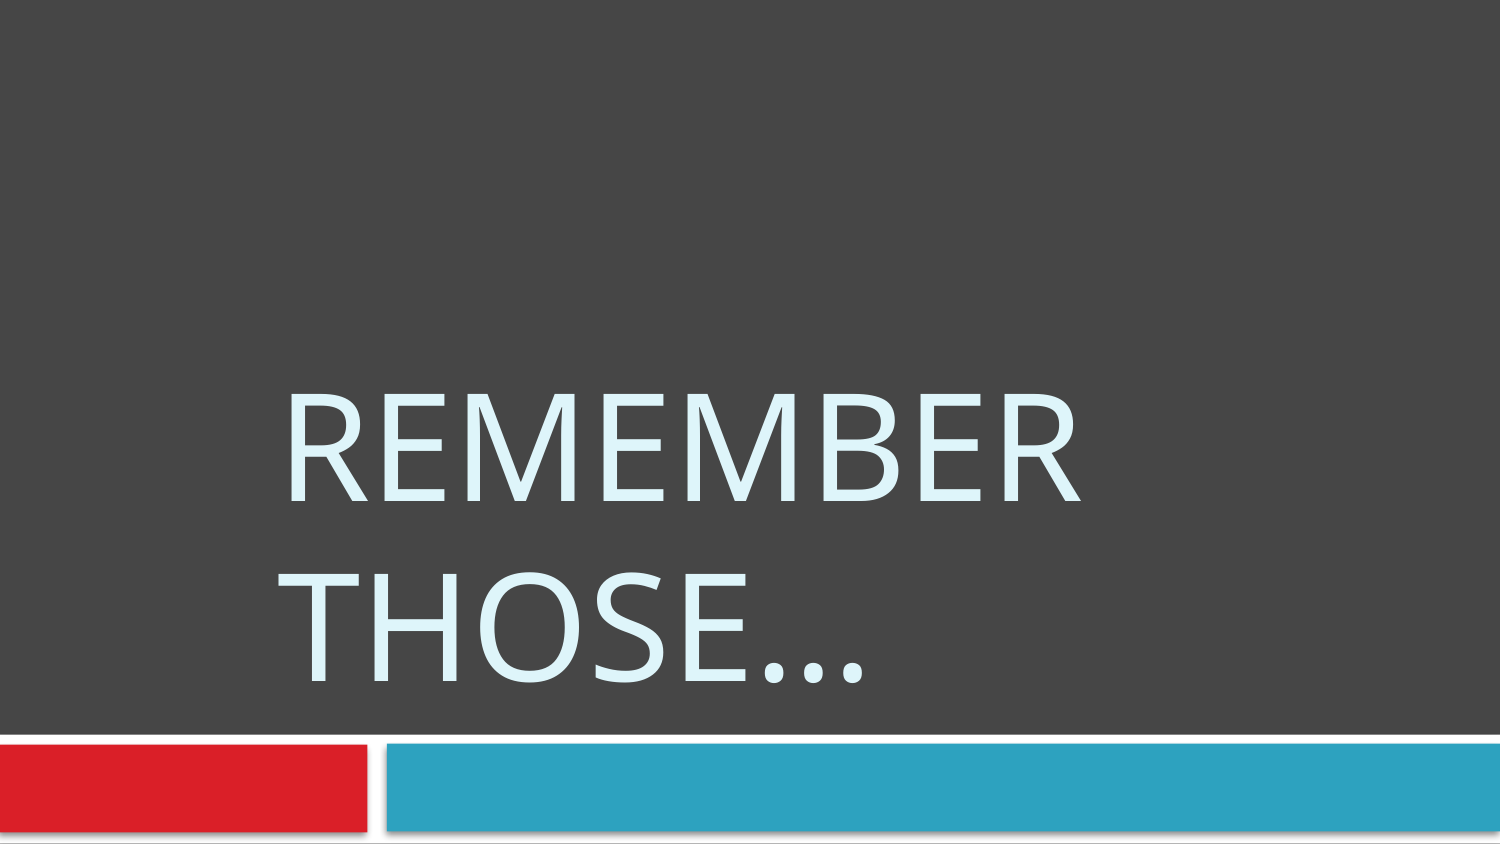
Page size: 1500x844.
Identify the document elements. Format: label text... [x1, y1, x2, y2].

title Remember thOSE… [262, 384, 1450, 719]
